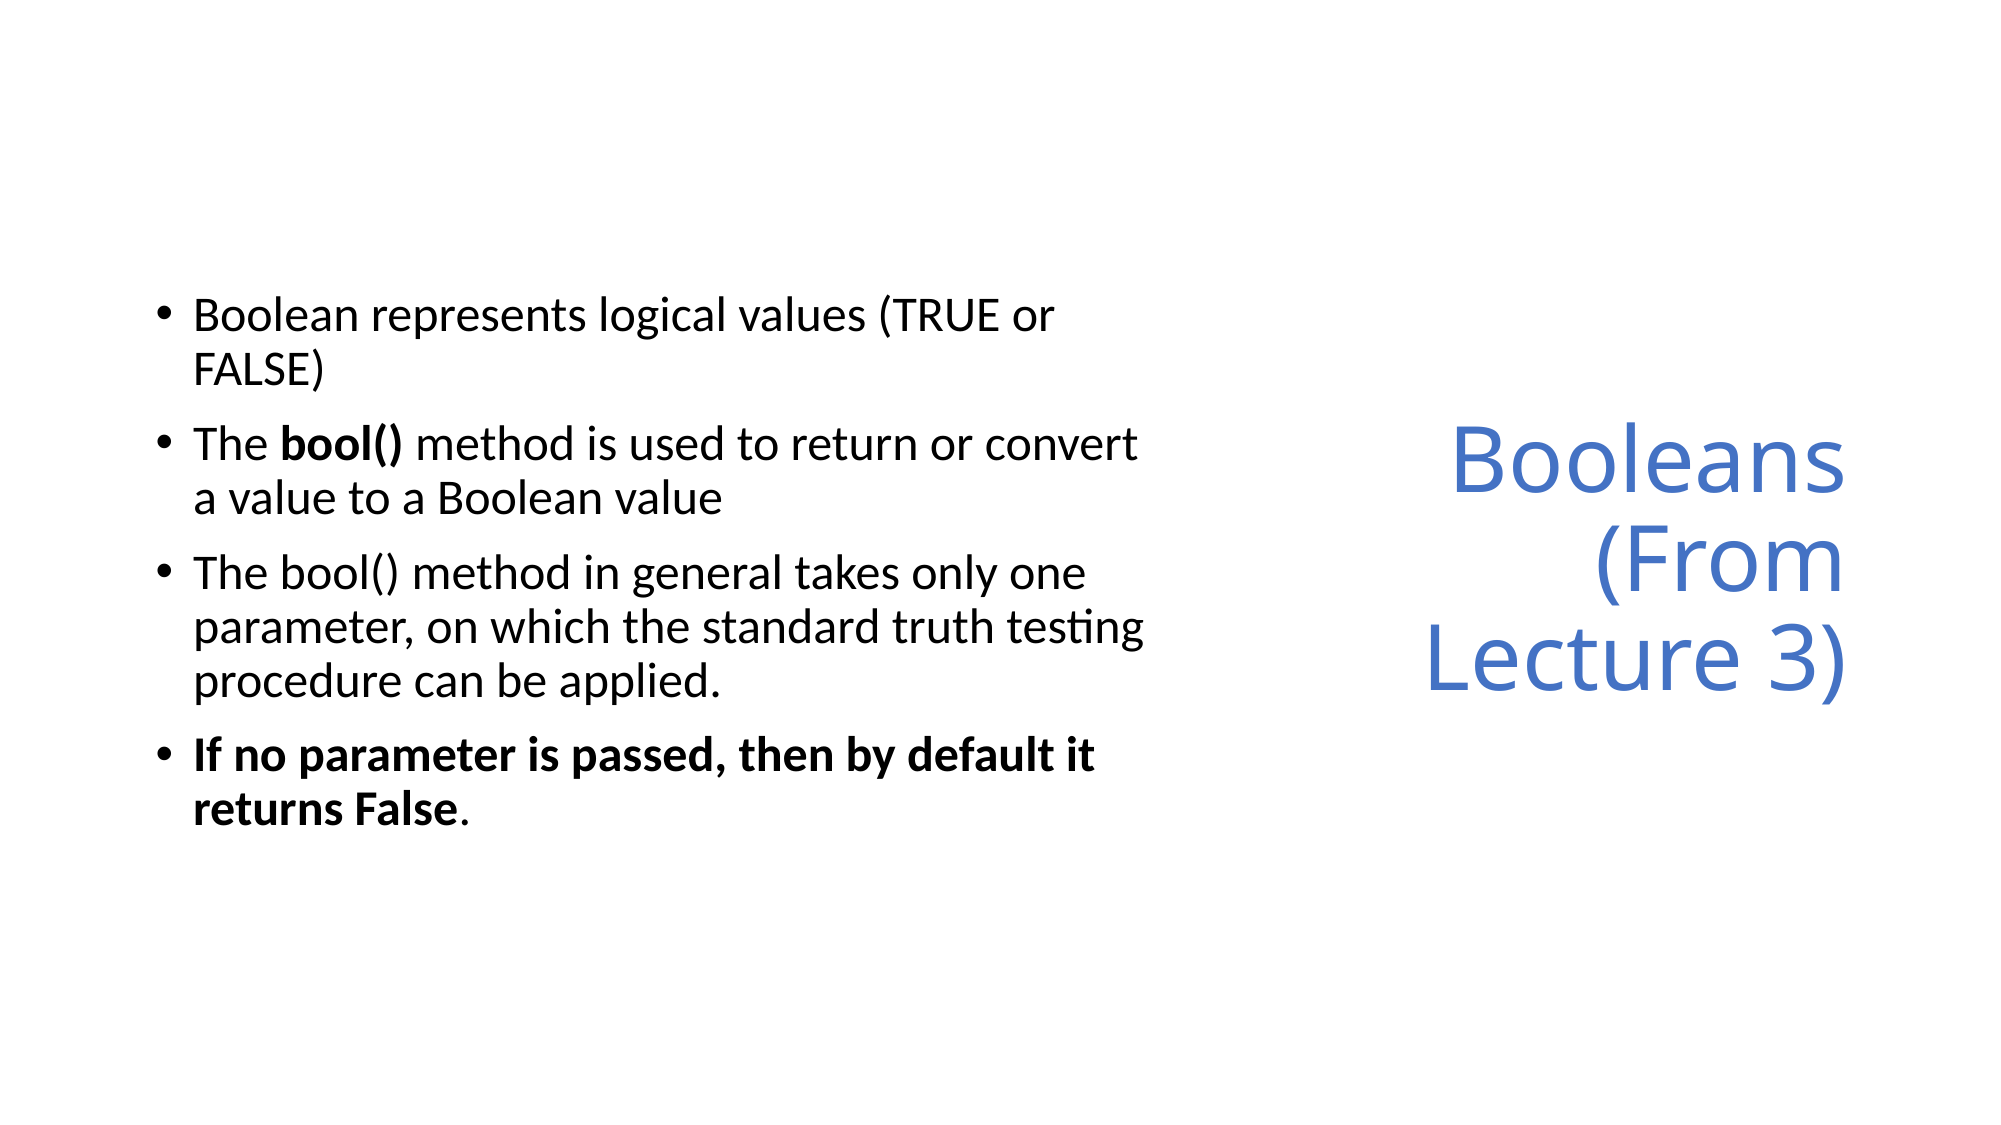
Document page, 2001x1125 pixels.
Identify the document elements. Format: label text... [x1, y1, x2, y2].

list Boolean represents logical values (TRUE or FALSE) The bool() method is used to return or convert a value to a Boolean value The bool() method in general takes only one parameter, on which the standard truth testing procedure can be applied. If no parameter is passed, then by default it returns False. [140, 158, 1187, 967]
title Booleans (From Lecture 3) [1289, 157, 1863, 966]
